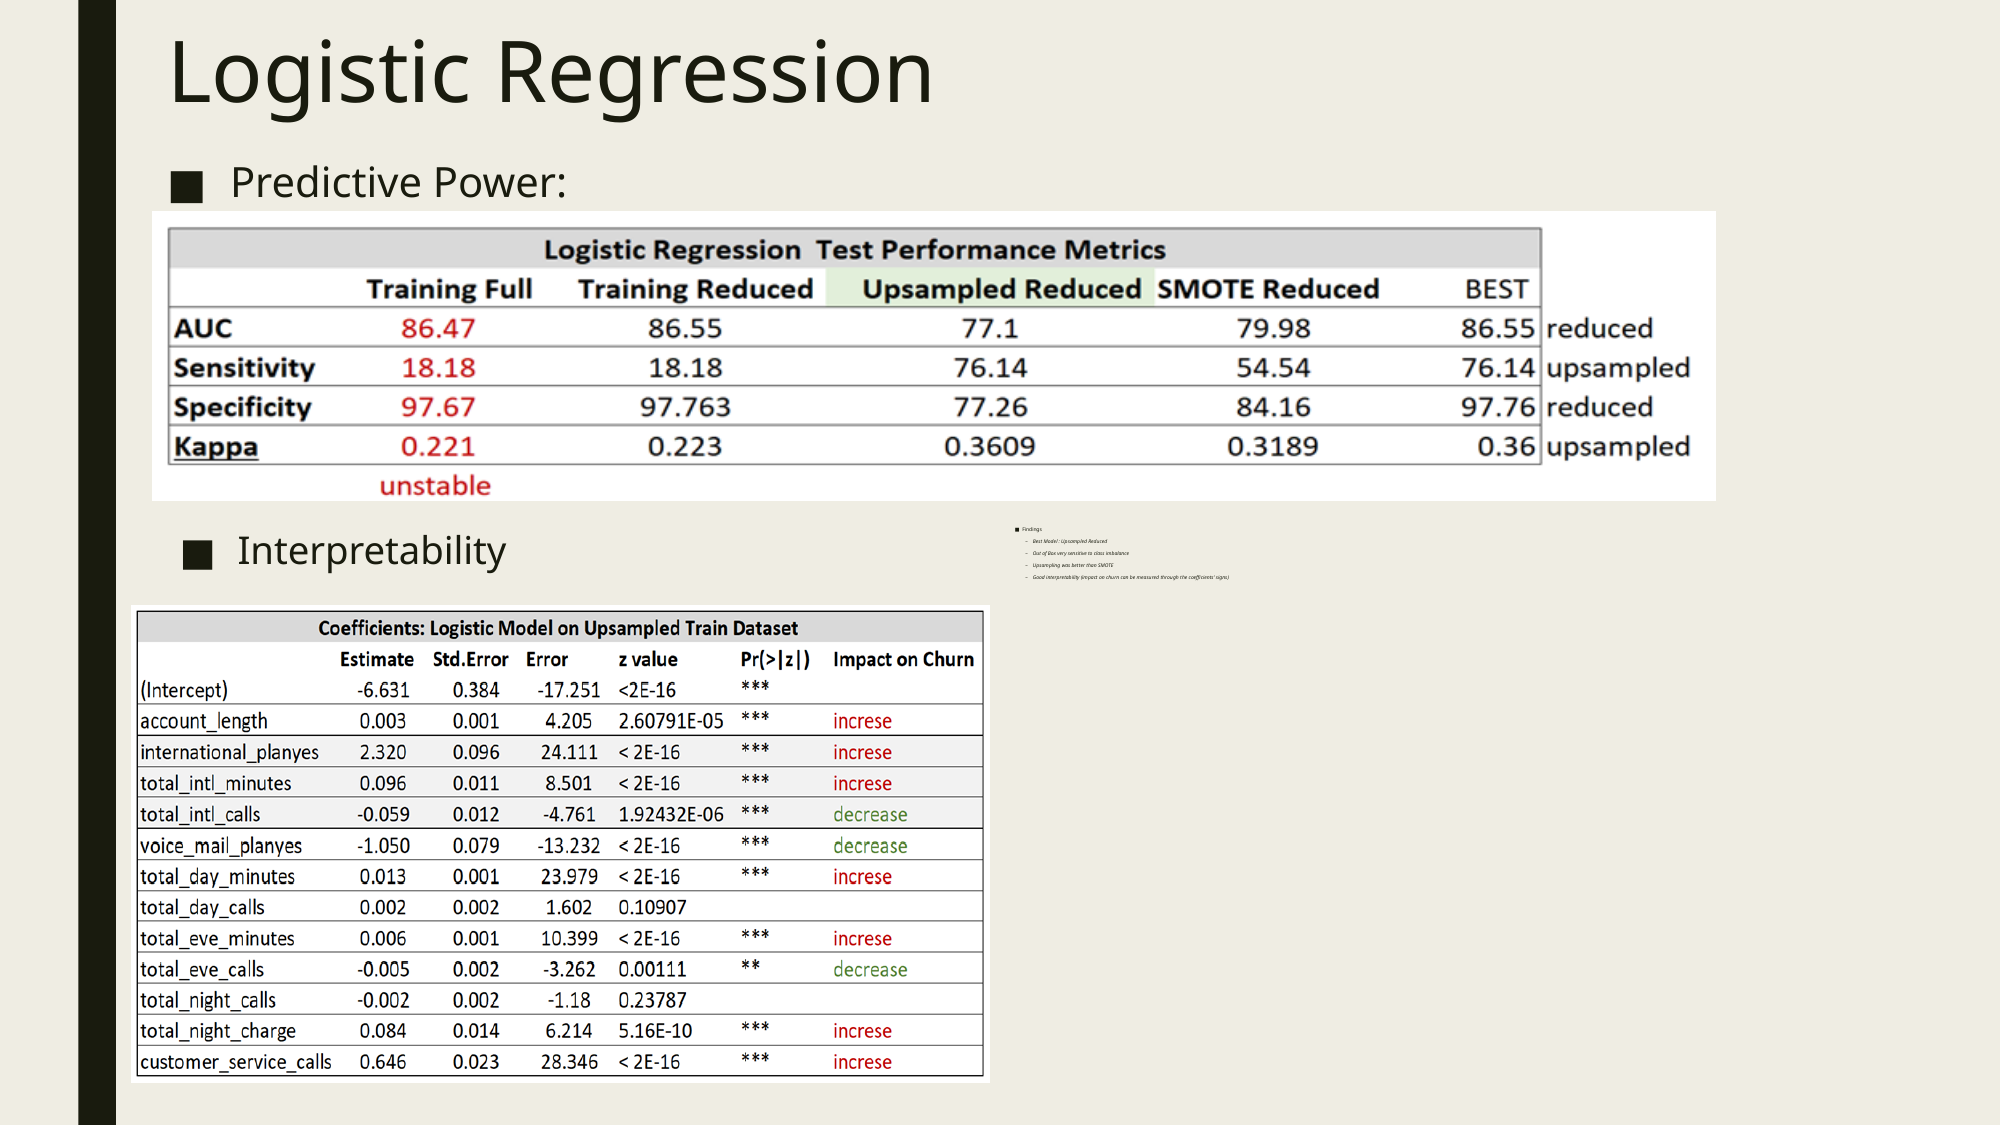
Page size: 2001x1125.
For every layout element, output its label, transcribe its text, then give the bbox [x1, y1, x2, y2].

picture [152, 211, 1716, 501]
list Predictive Power: [152, 152, 1107, 211]
picture [131, 605, 990, 1083]
text_box Interpretability [164, 505, 710, 585]
title Logistic Regression [152, 21, 1728, 129]
text_box Findings Best Model : Upsampled Reduced Out of Box very sensitive to class imbalance Upsampling was better than SMOTE Good interpretability (impact on churn can be measured through the coefficients’ signs) [999, 517, 2000, 596]
